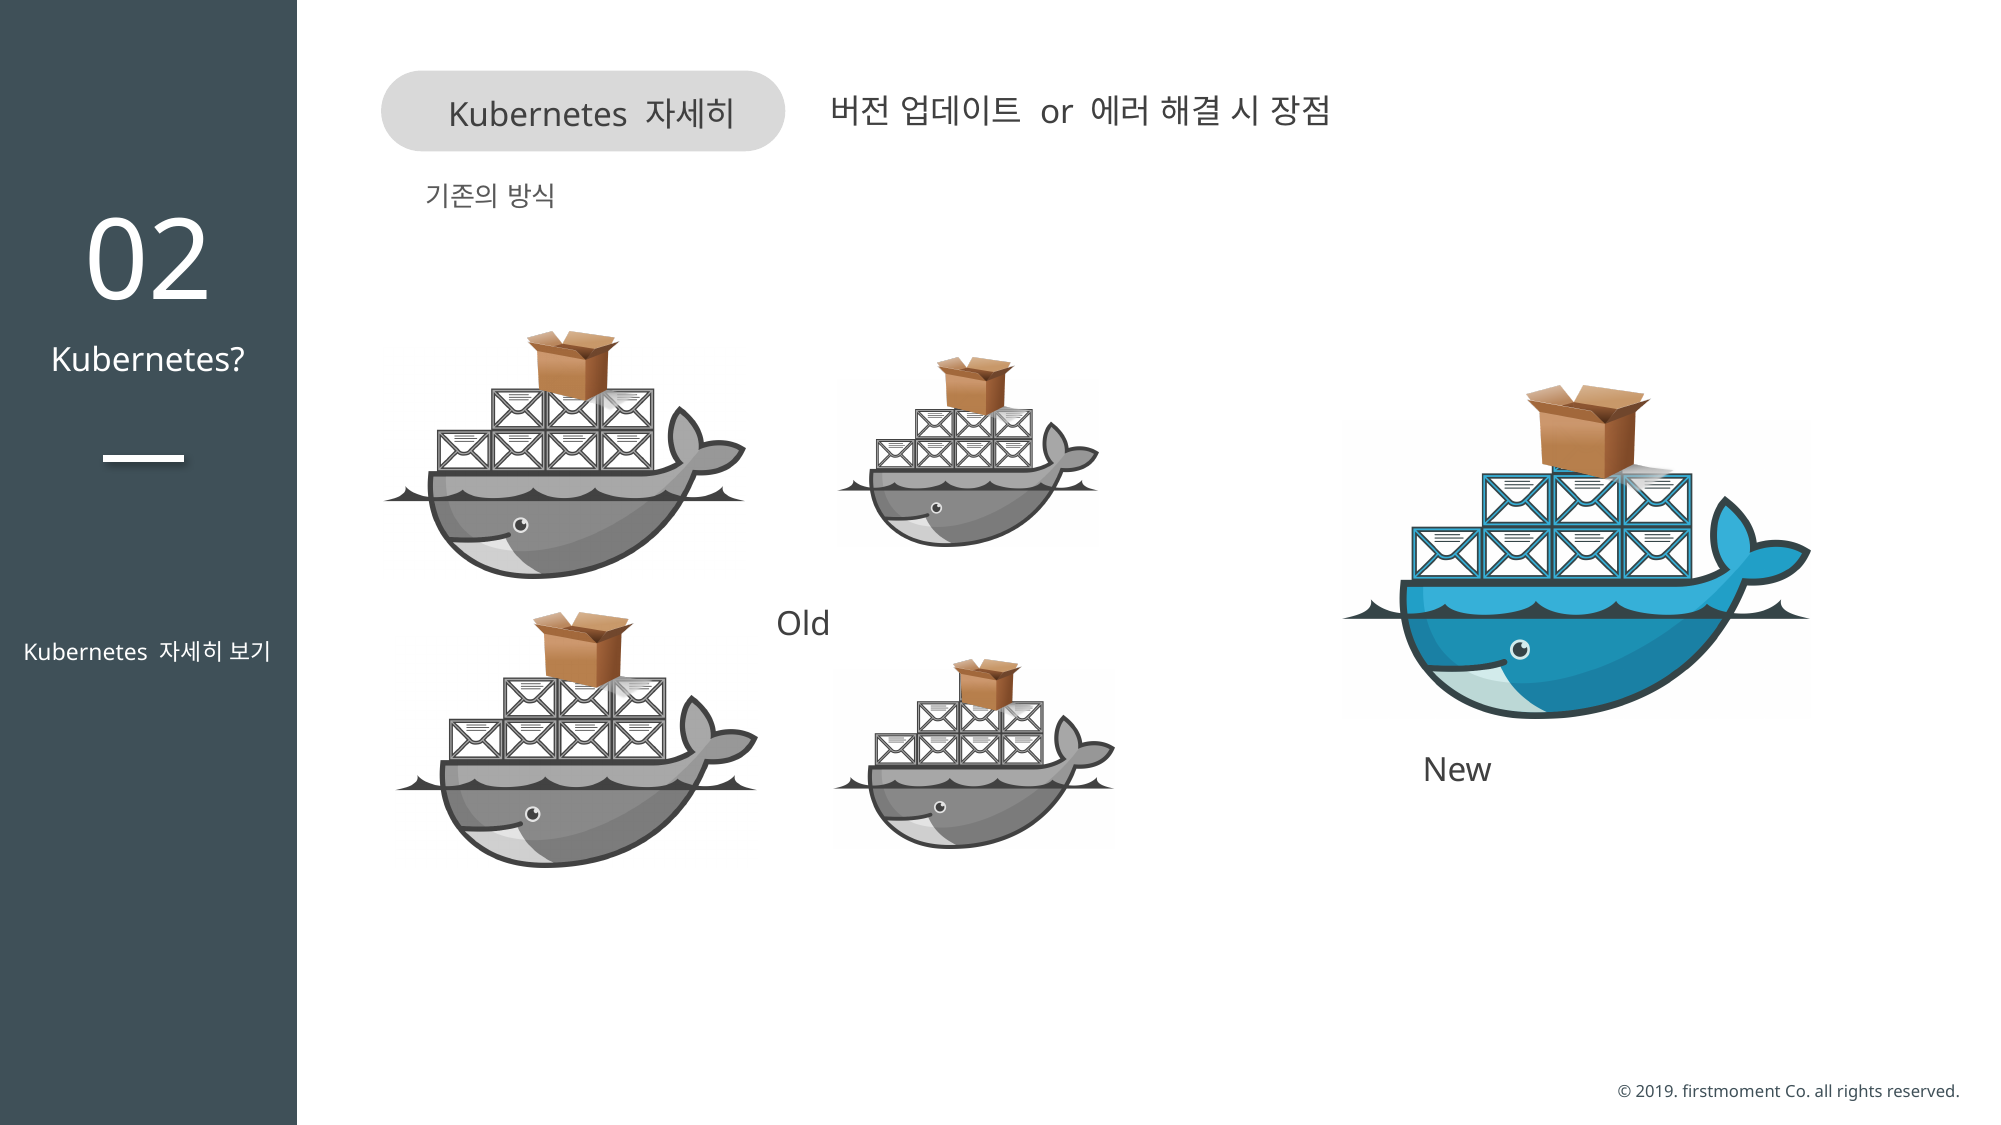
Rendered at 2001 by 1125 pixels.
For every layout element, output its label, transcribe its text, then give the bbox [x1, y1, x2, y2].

picture [837, 357, 1099, 547]
picture [833, 659, 1115, 849]
picture [1341, 385, 1811, 719]
text_box Old [761, 594, 864, 650]
text_box [380, 69, 787, 153]
text_box [0, 0, 298, 1125]
text_box 버전 업데이트 or 에러 해결 시 장점 [800, 83, 1356, 138]
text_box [39, 179, 257, 459]
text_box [7, 629, 288, 728]
text_box 기존의 방식 [410, 172, 572, 252]
text_box © 2019. firstmoment Co. all rights reserved. [1602, 1073, 1975, 1109]
text_box New [1407, 740, 1525, 795]
picture [383, 331, 746, 579]
text_box Kubernetes 자세히 [433, 85, 752, 141]
picture [395, 612, 758, 868]
